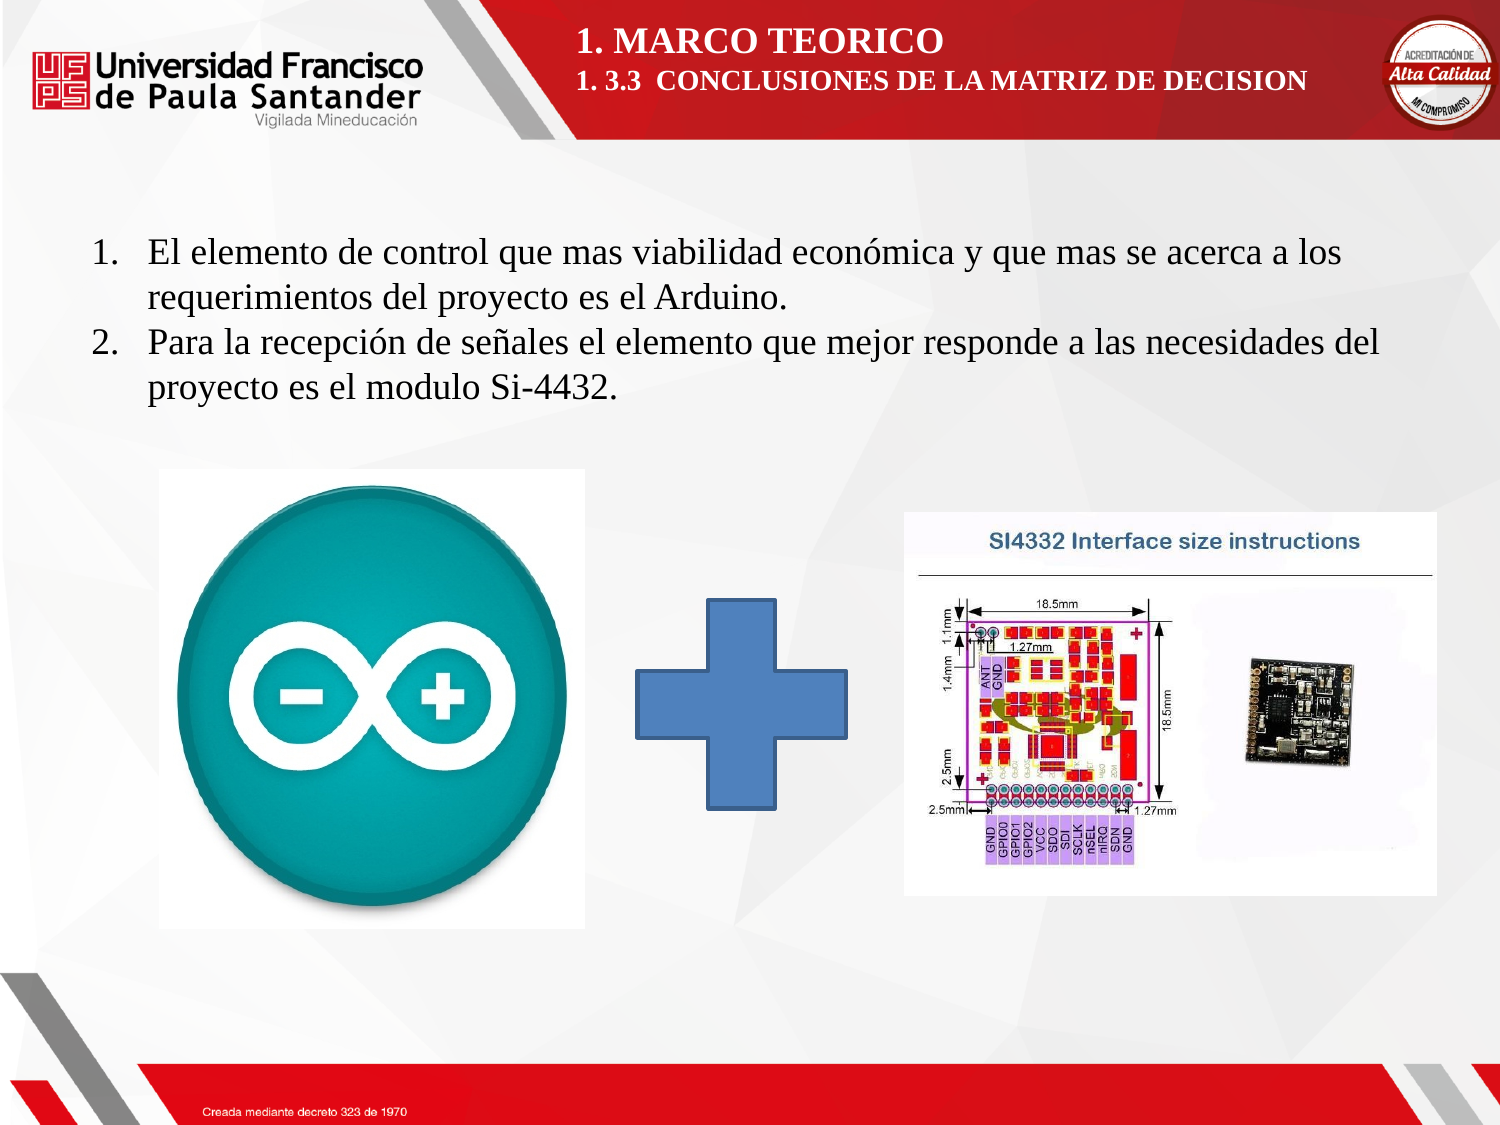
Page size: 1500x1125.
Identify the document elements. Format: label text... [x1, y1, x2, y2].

text_box El elemento de control que mas viabilidad económica y que mas se acerca a los requerimientos del proyecto es el Arduino. Para la recepción de señales el elemento que mejor responde a las necesidades del proyecto es el modulo Si-4432. [76, 219, 1500, 505]
text_box [635, 598, 848, 811]
text_box 1. MARCO TEORICO 1. 3.3 CONCLUSIONES DE LA MATRIZ DE DECISION [560, 9, 1388, 104]
picture [0, 0, 1500, 1125]
